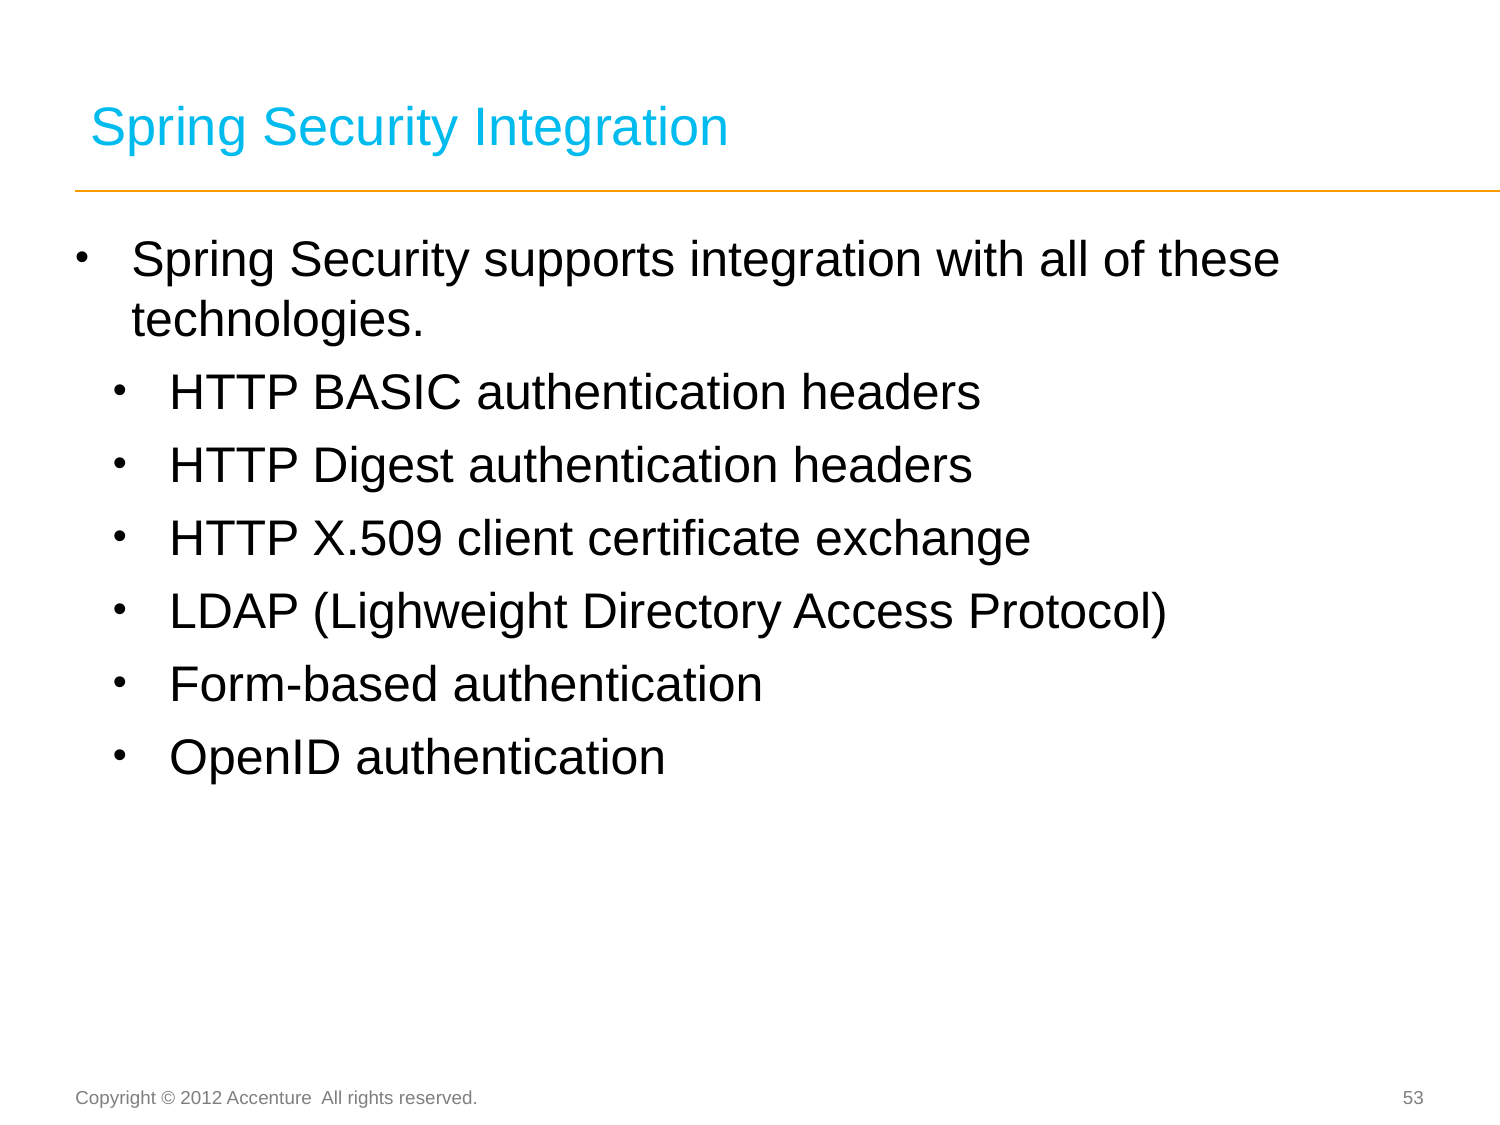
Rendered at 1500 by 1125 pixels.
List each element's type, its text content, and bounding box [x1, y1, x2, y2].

title Spring Security Integration [75, 27, 1422, 157]
list Spring Security supports integration with all of these technologies. HTTP BASIC authentication headers HTTP Digest authentication headers HTTP X.509 client certificate exchange LDAP (Lighweight Directory Access Protocol) Form-based authentication OpenID authentication [75, 226, 1425, 1018]
